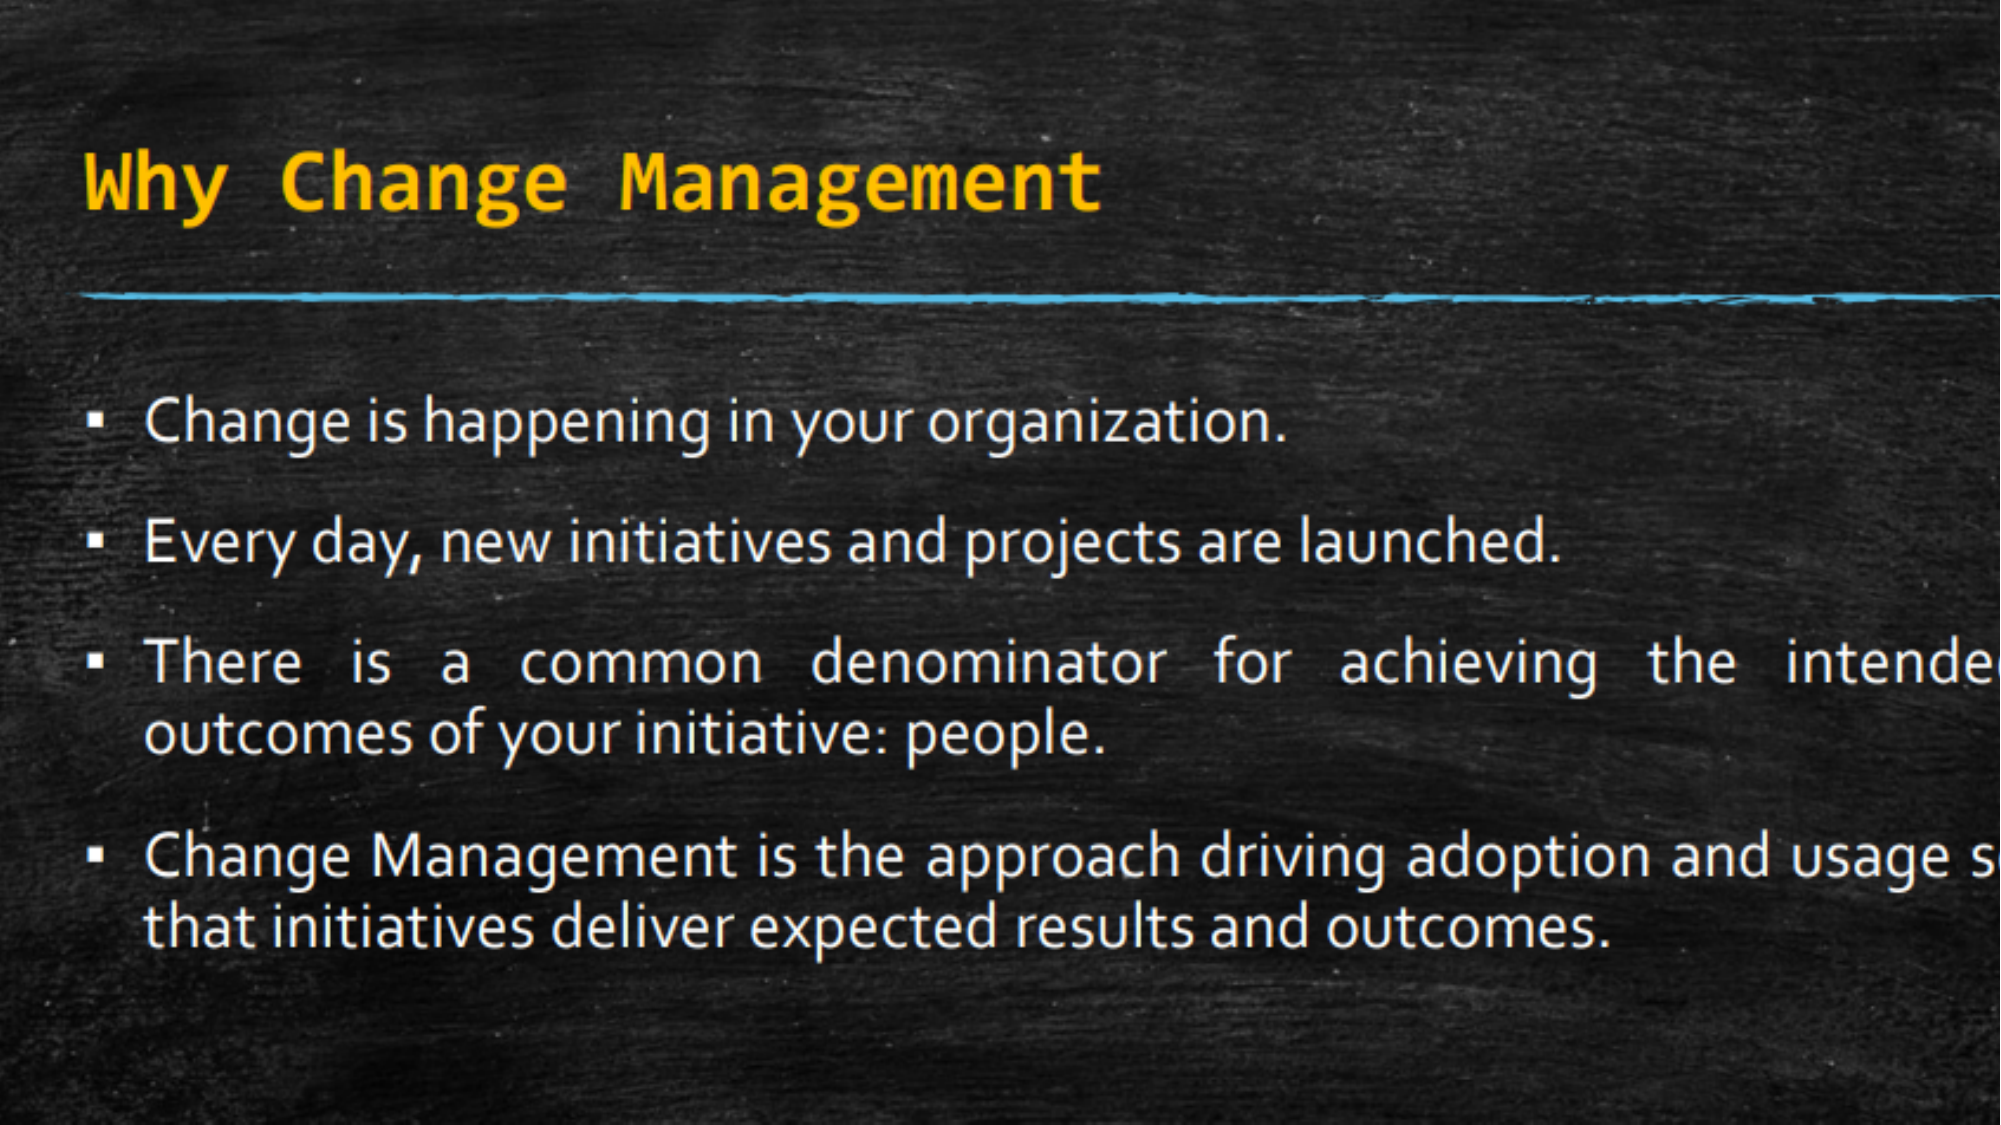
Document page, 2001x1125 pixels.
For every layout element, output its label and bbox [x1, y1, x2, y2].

list [0, 0, 2000, 1125]
